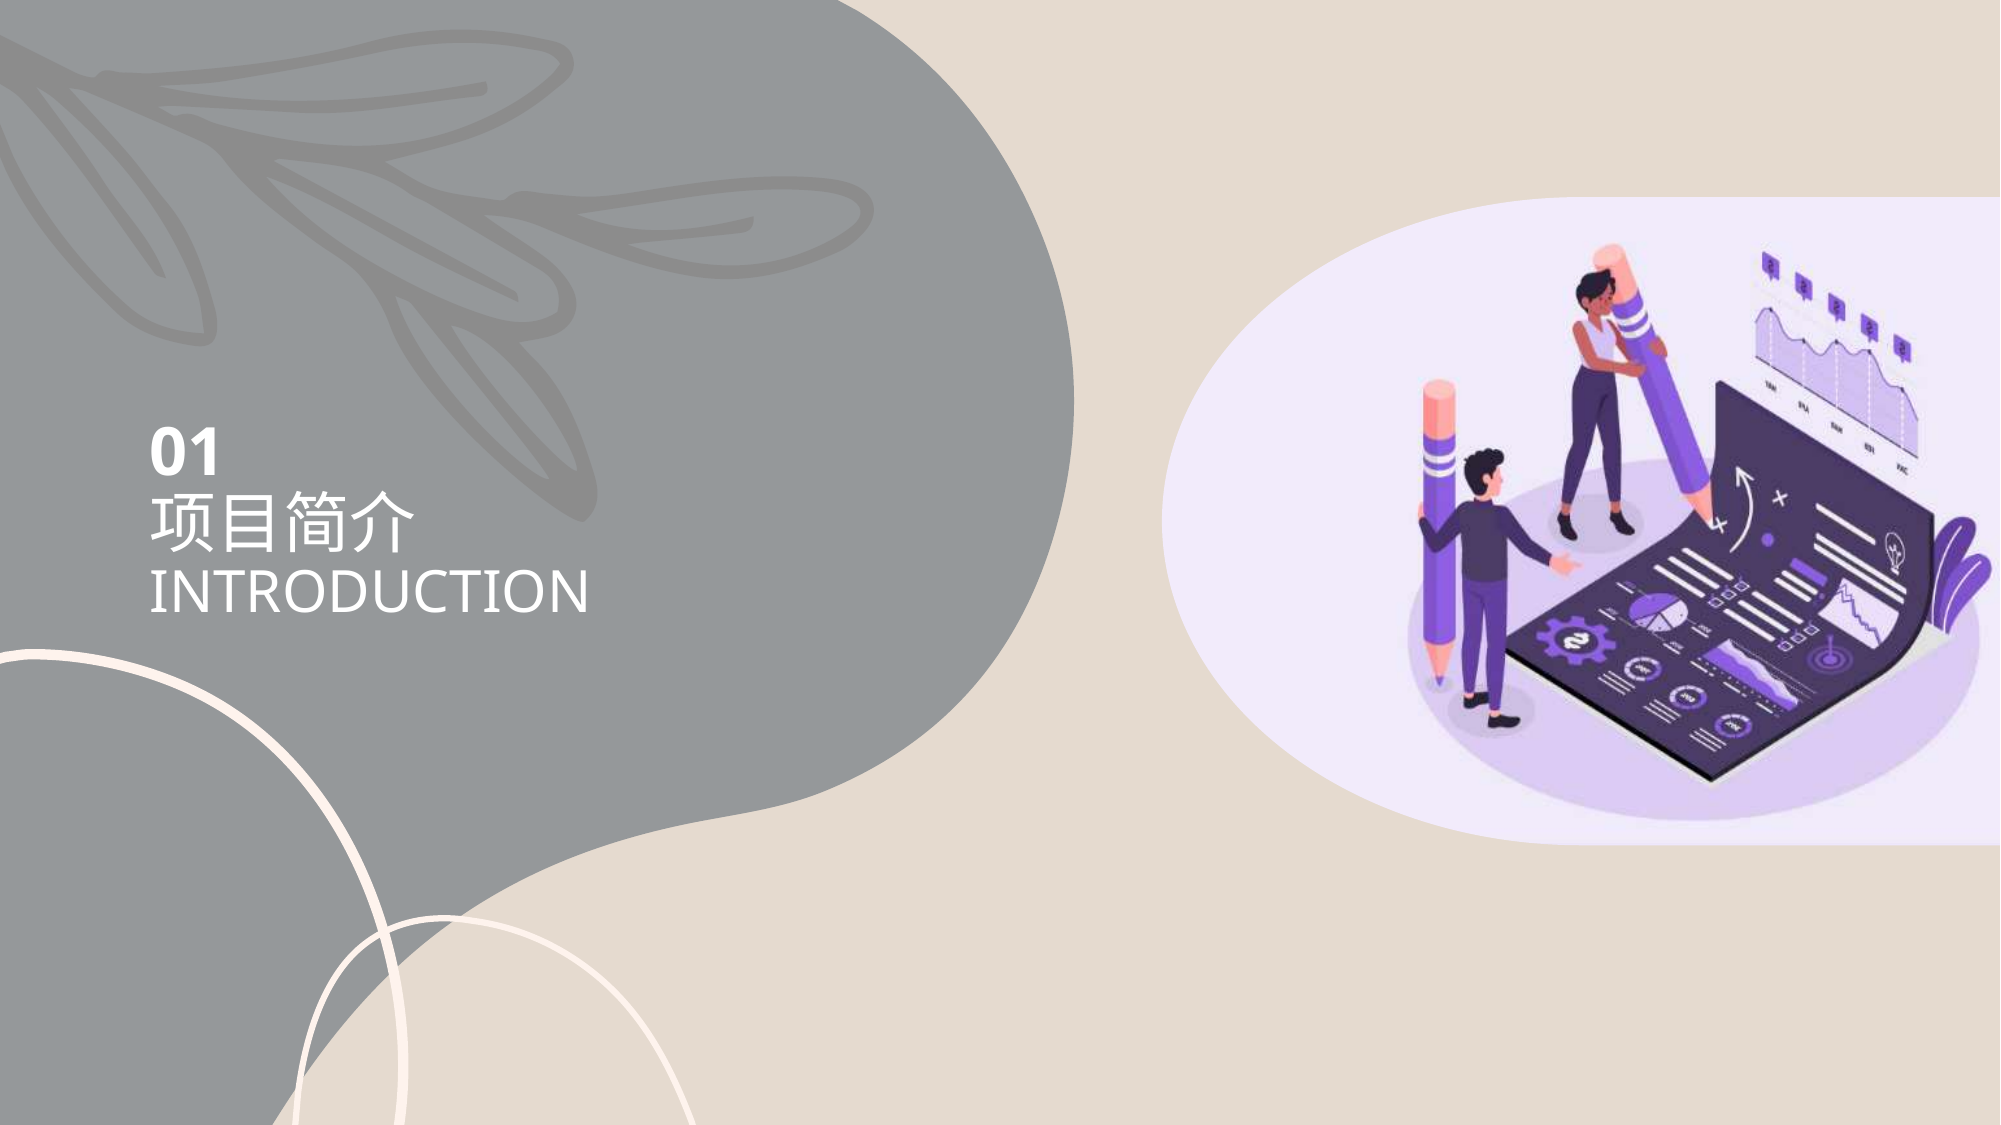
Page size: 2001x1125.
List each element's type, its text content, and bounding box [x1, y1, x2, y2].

title 01 项目简介 INTRODUCTION [134, 108, 1061, 934]
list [1161, 197, 2000, 846]
